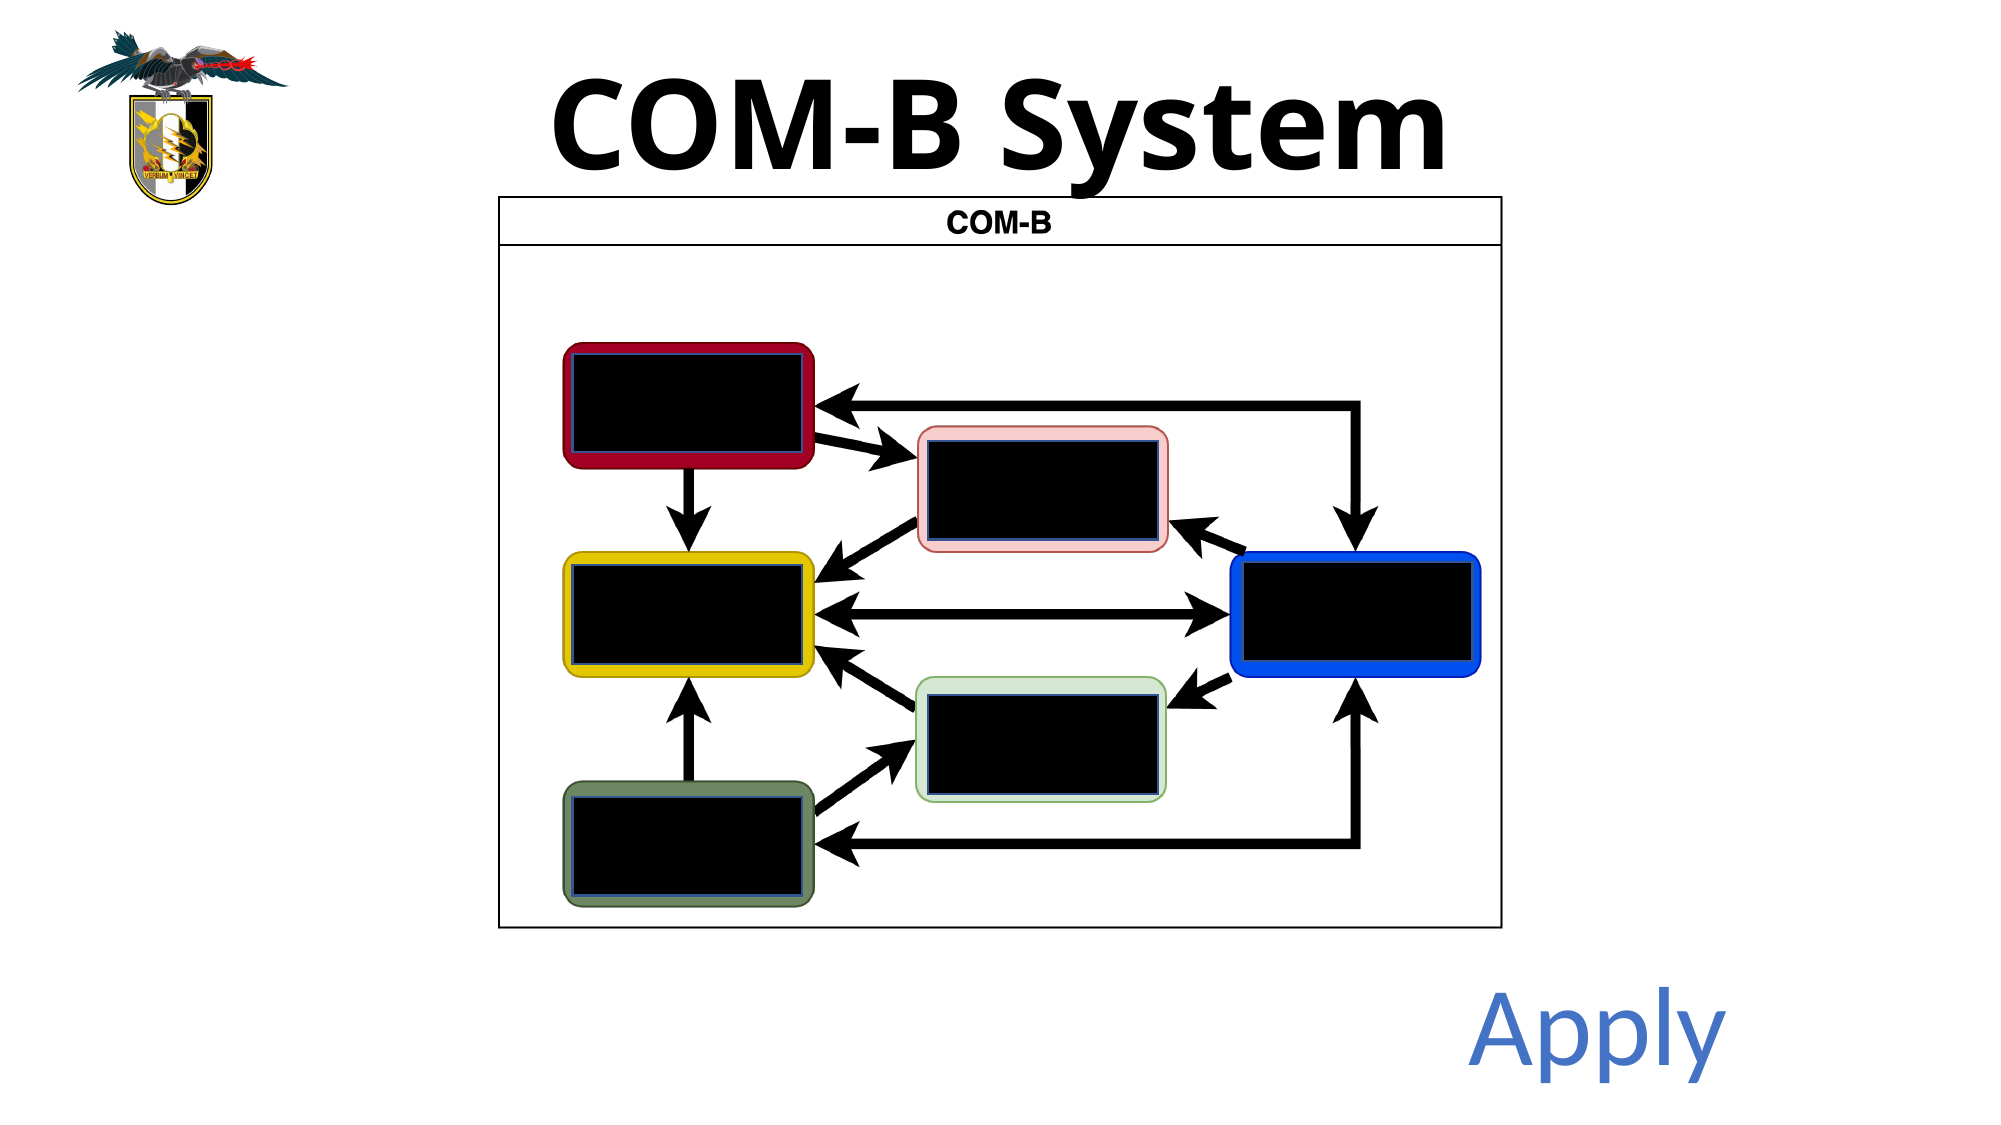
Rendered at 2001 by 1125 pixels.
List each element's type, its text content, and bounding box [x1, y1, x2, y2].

text_box Apply [1453, 944, 1744, 1095]
text_box COM-B System [137, 26, 1863, 204]
picture [477, 175, 1523, 949]
picture [75, 24, 294, 262]
